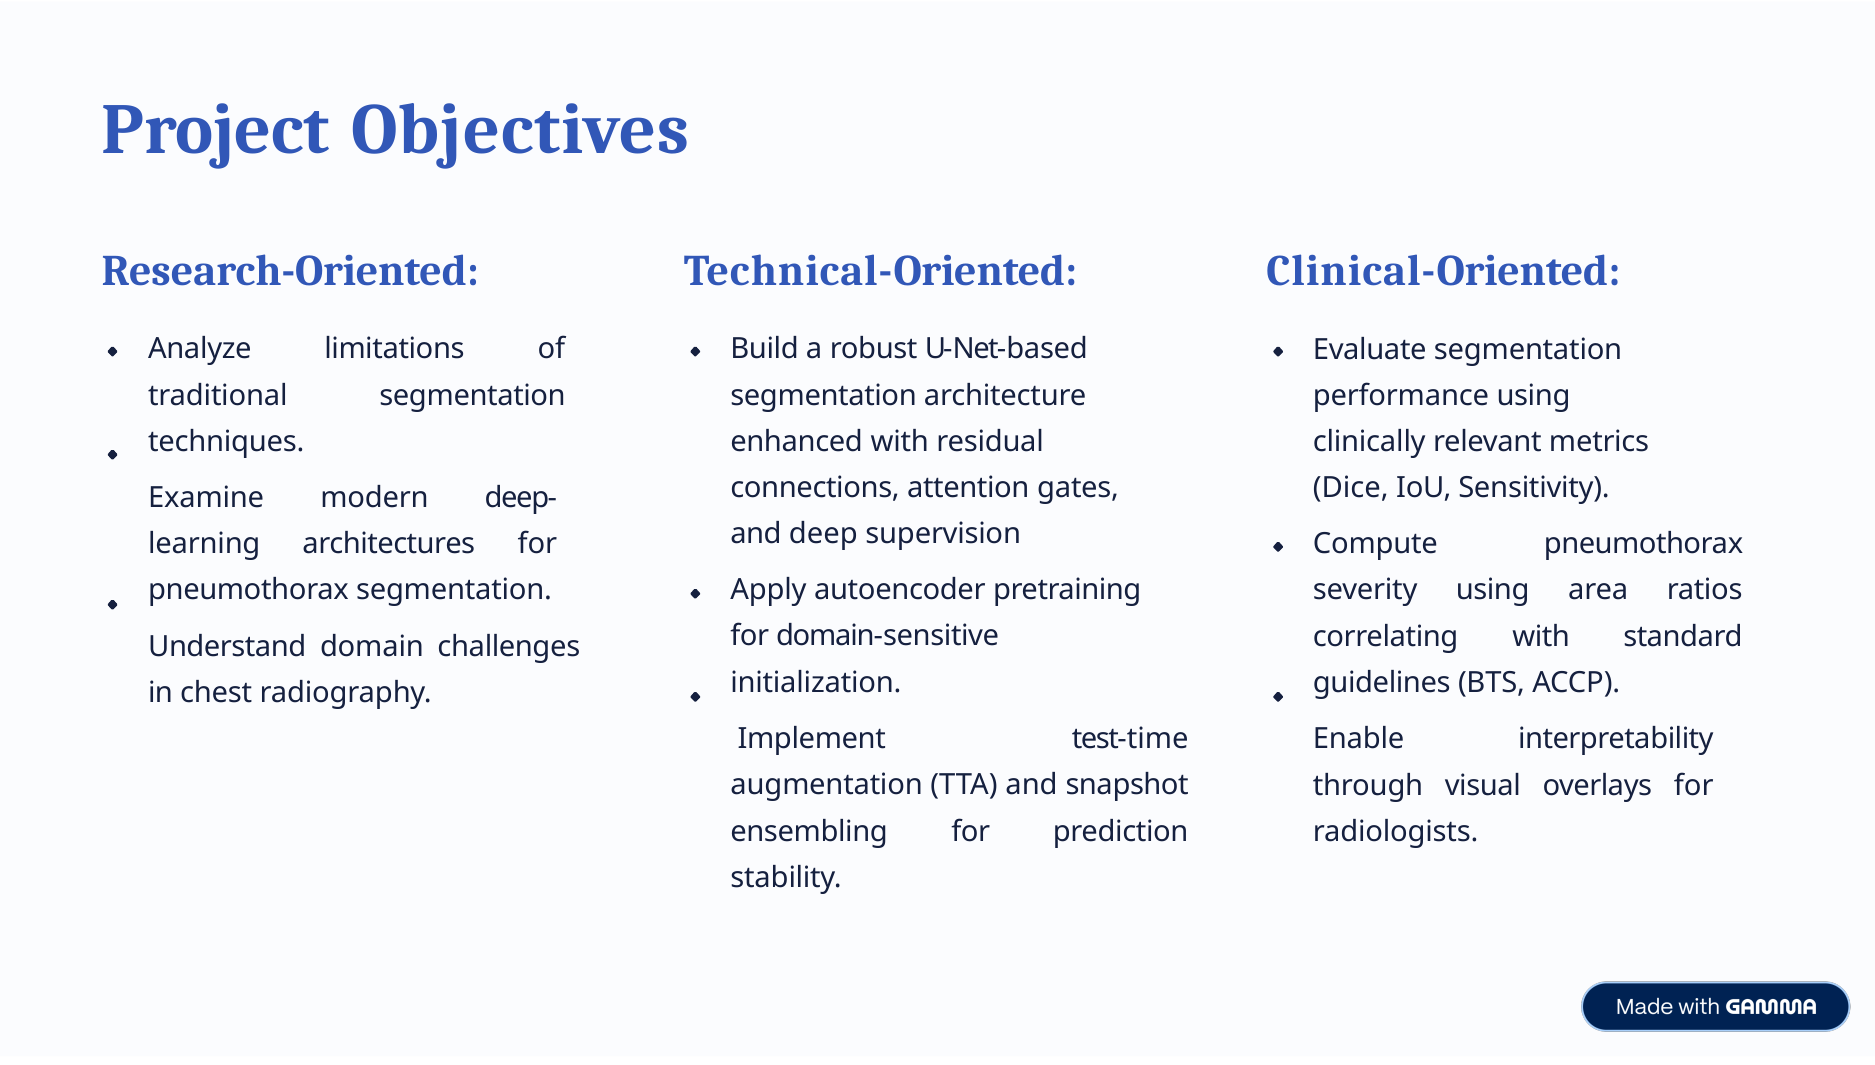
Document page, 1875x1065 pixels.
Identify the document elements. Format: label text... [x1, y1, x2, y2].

text_box Clinical-Oriented: Evaluate segmentation performance using clinically relevant metrics (Dice, IoU, Sensitivity). Compute pneumothorax severity using area ratios correlating with standard guidelines (BTS, ACCP). Enable interpretability through visual overlays for radiologists. [1264, 240, 1744, 848]
text_box Technical-Oriented: Build a robust U-Net-based segmentation architecture enhanced with residual connections, attention gates, and deep supervision Apply autoencoder pretraining for domain-sensitive initialization. Implement test-time augmentation (TTA) and snapshot ensembling for prediction stability. [681, 240, 1190, 894]
title Project Objectives [99, 78, 1776, 260]
picture [1571, 971, 1860, 1041]
text_box Research-Oriented: Analyze limitations of traditional segmentation techniques. Examine modern deep-learning architectures for pneumothorax segmentation. Understand domain challenges in chest radiography. [99, 240, 581, 708]
